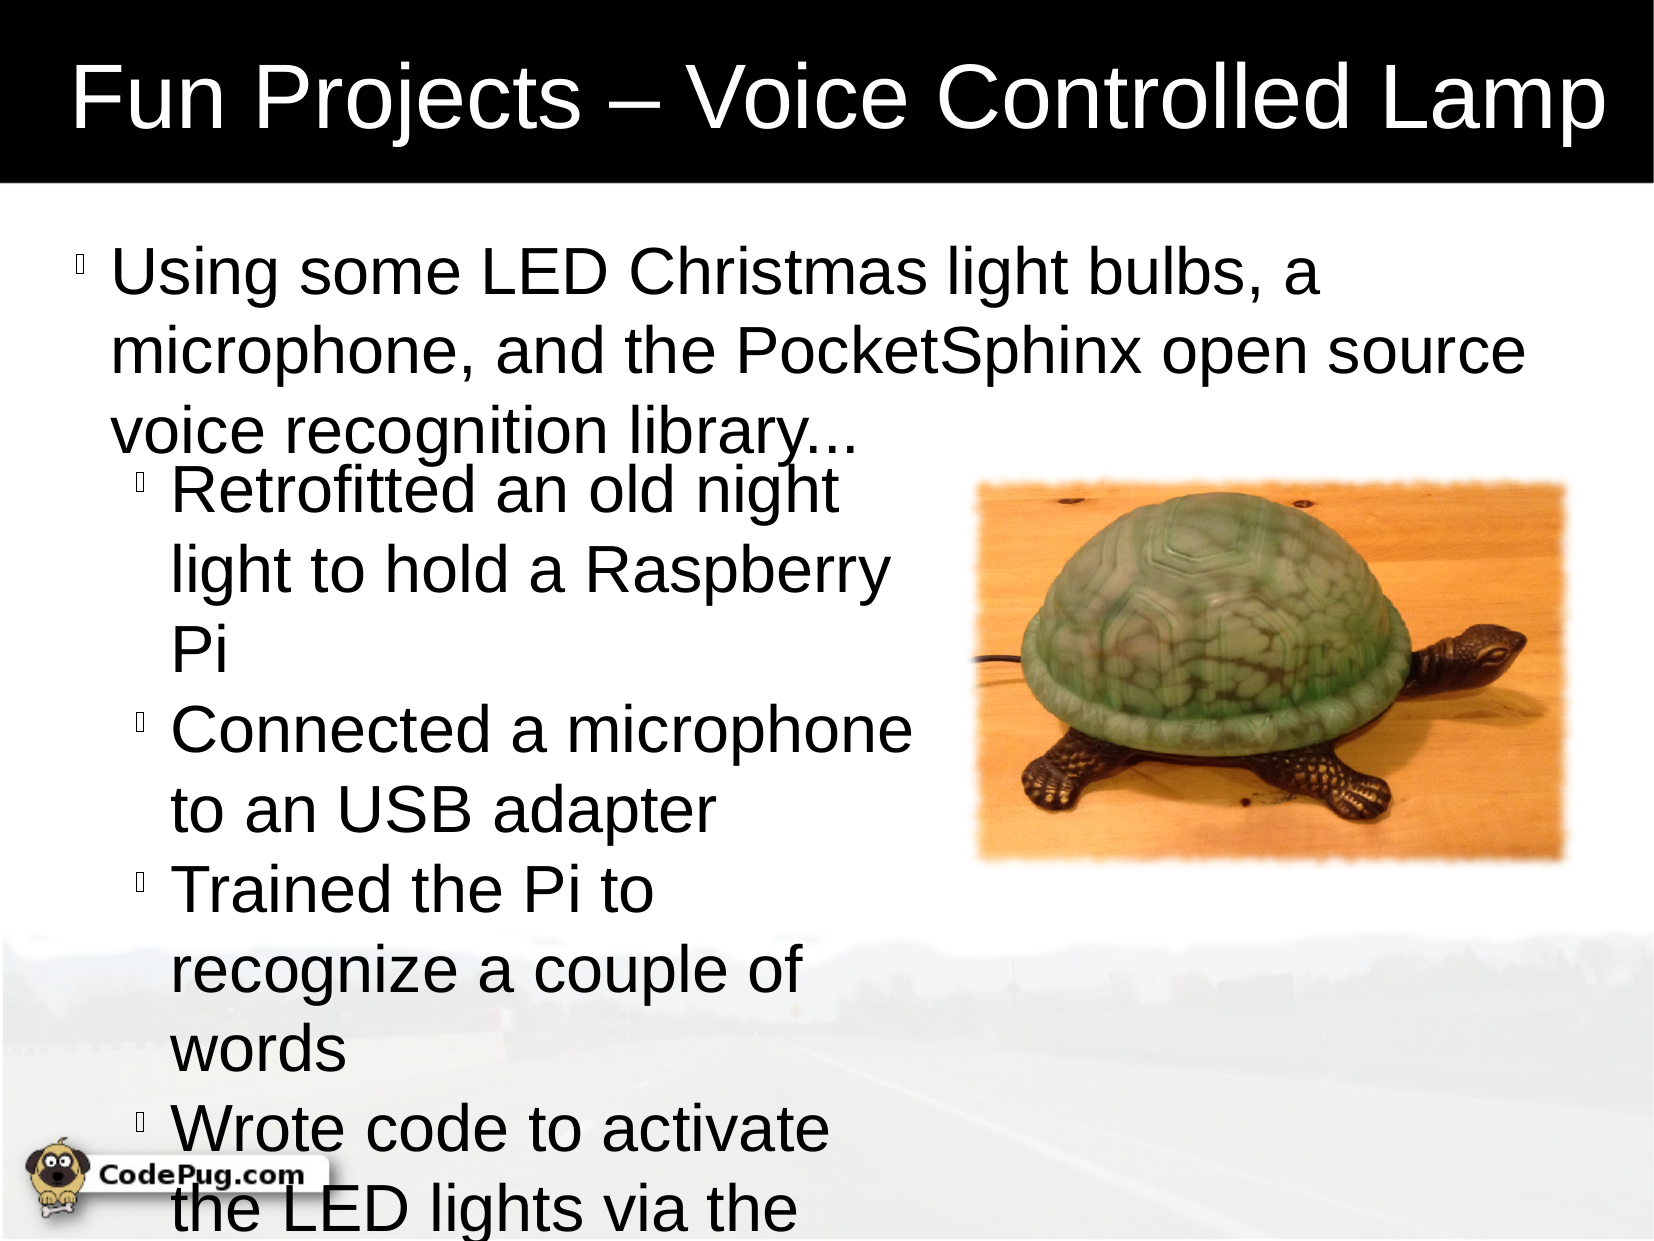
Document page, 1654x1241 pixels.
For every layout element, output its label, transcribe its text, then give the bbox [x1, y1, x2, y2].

text_box Retrofitted an old night light to hold a Raspberry Pi Connected a microphone to an USB adapter Trained the Pi to recognize a couple of words Wrote code to activate the LED lights via the GPIO pins [134, 465, 915, 1095]
text_box Using some LED Christmas light bulbs, a microphone, and the PocketSphinx open source voice recognition library... [74, 227, 1620, 465]
text_box Fun Projects – Voice Controlled Lamp [59, 0, 1620, 195]
picture [0, 0, 1654, 1241]
